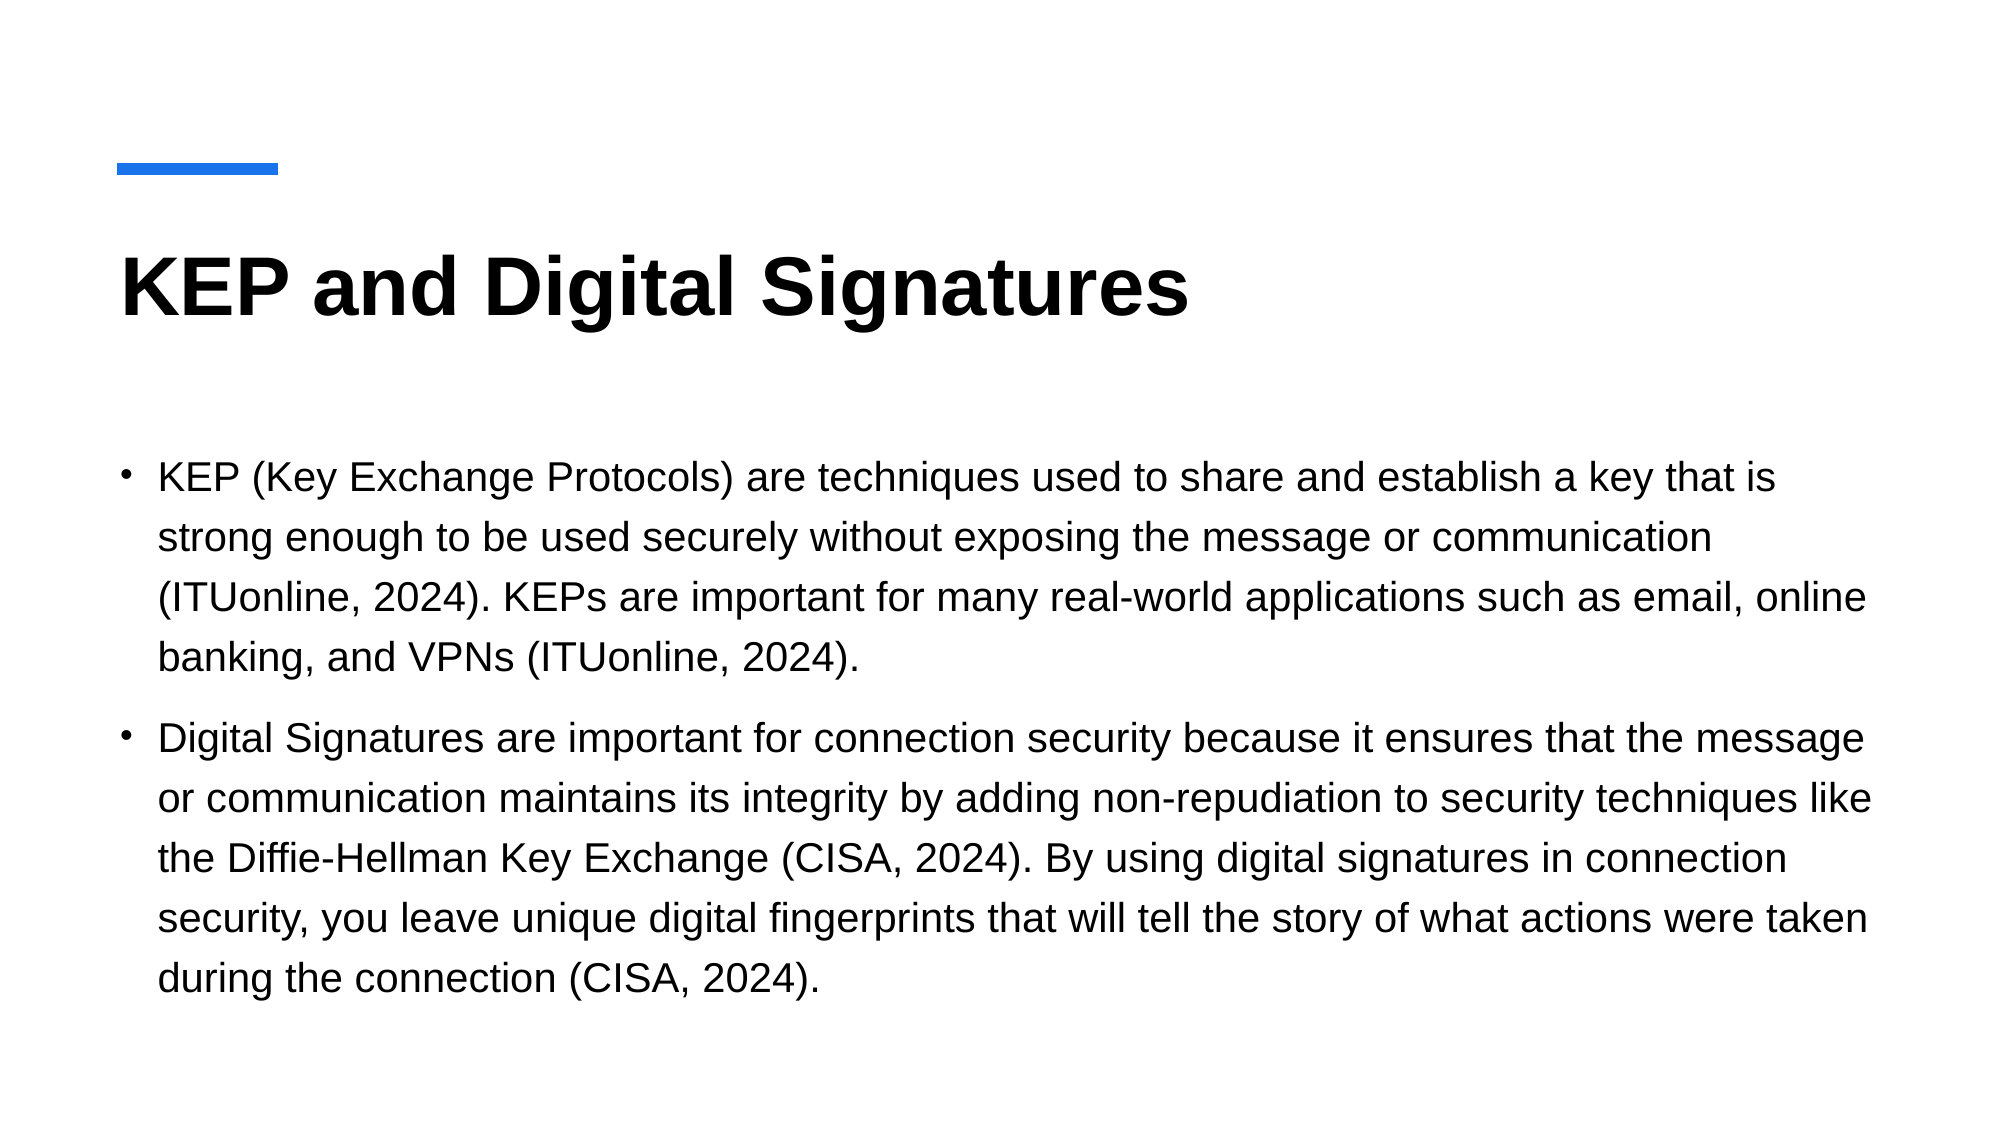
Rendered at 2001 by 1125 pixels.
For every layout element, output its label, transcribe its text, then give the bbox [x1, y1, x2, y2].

list KEP (Key Exchange Protocols) are techniques used to share and establish a key that is strong enough to be used securely without exposing the message or communication (ITUonline, 2024). KEPs are important for many real-world applications such as email, online banking, and VPNs (ITUonline, 2024). Digital Signatures are important for connection security because it ensures that the message or communication maintains its integrity by adding non-repudiation to security techniques like the Diffie-Hellman Key Exchange (CISA, 2024). By using digital signatures in connection security, you leave unique digital fingerprints that will tell the story of what actions were taken during the connection (CISA, 2024). [105, 431, 1892, 1017]
title KEP and Digital Signatures [105, 224, 1892, 405]
